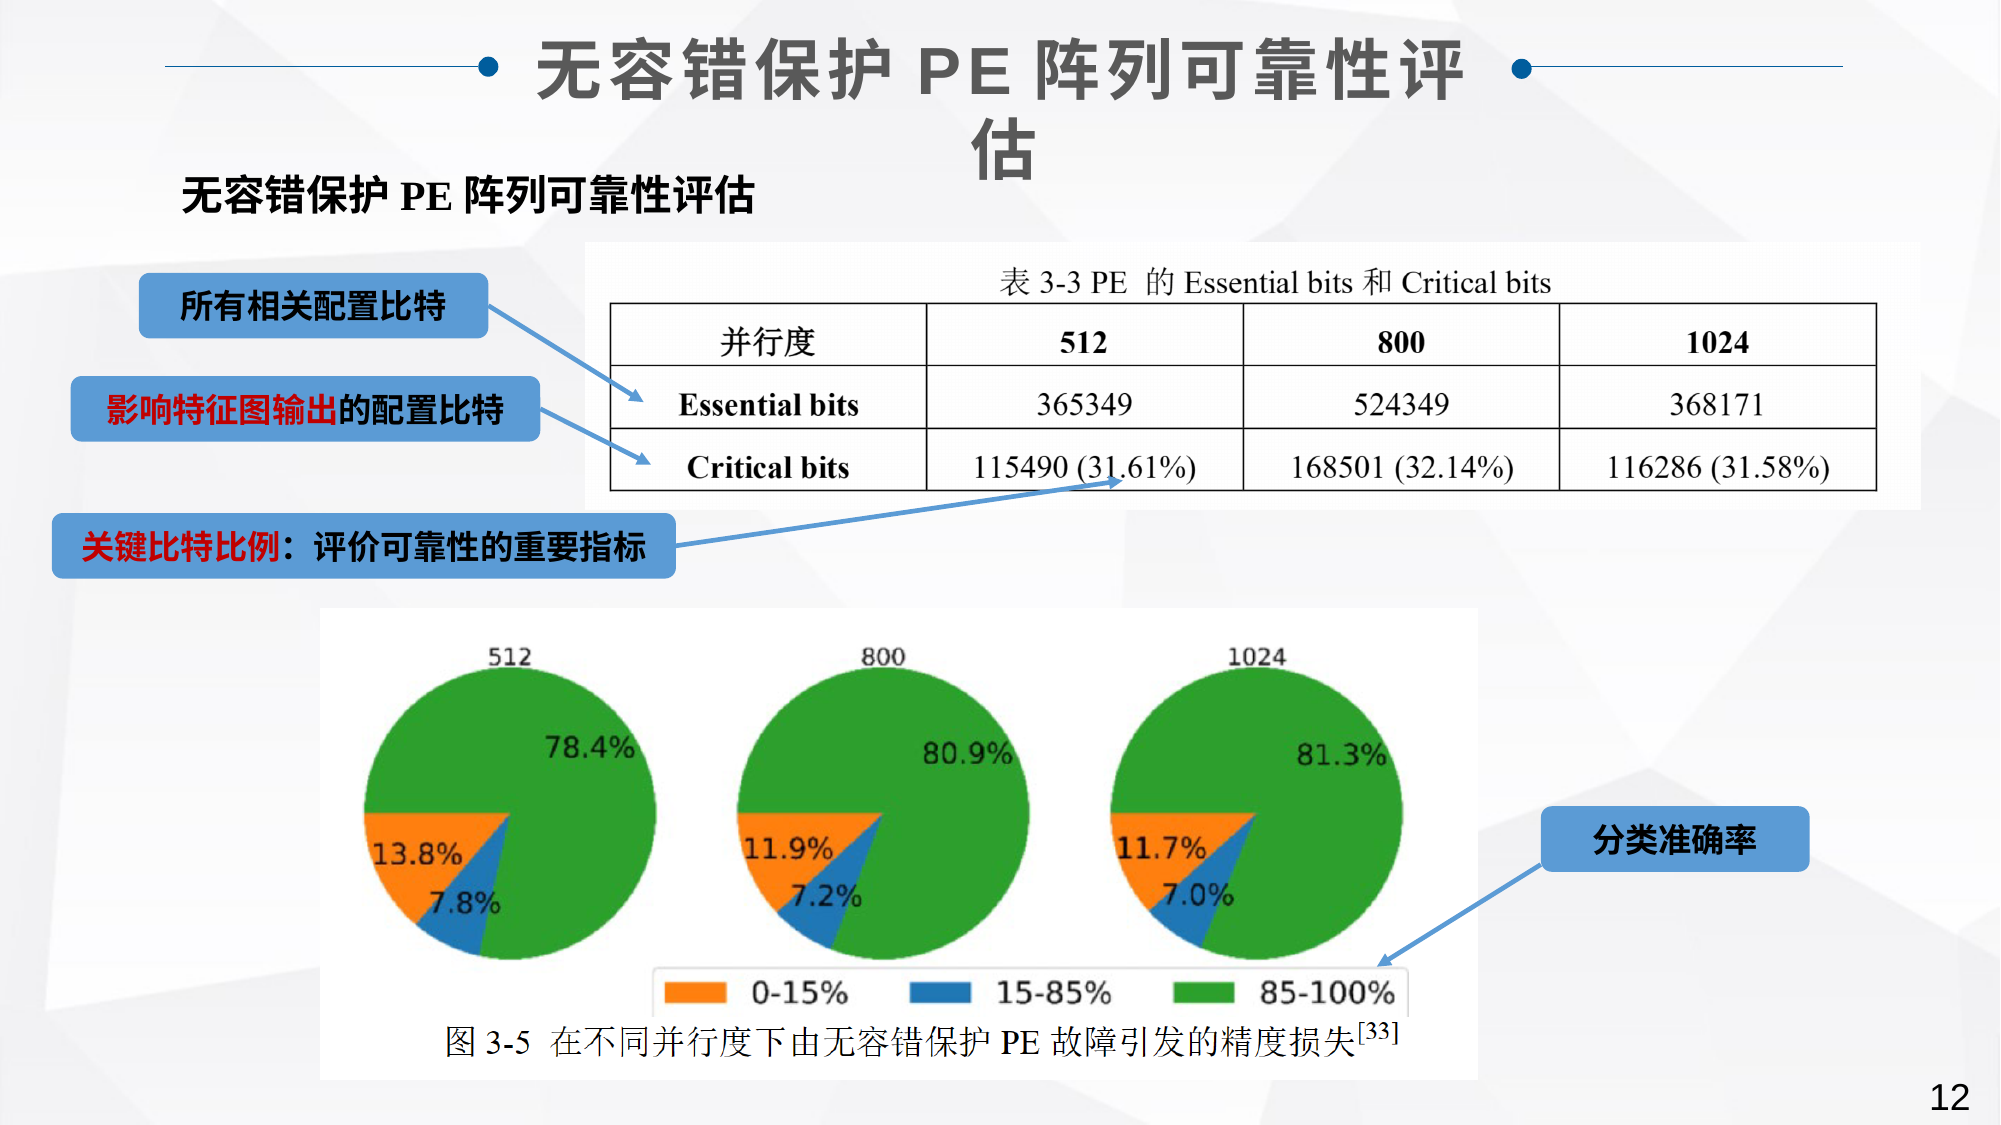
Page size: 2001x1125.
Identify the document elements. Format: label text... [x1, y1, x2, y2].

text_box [1511, 58, 1843, 79]
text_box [51, 480, 1123, 579]
picture [0, 0, 2000, 1125]
slide_number 12 [1716, 1065, 2000, 1125]
text_box 无容错保护PE阵列可靠性评估 [166, 161, 771, 227]
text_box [70, 375, 651, 465]
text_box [138, 272, 644, 375]
text_box 无容错保护PE阵列可靠性评估 [495, 20, 1512, 195]
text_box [1376, 806, 1810, 967]
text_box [164, 56, 499, 77]
